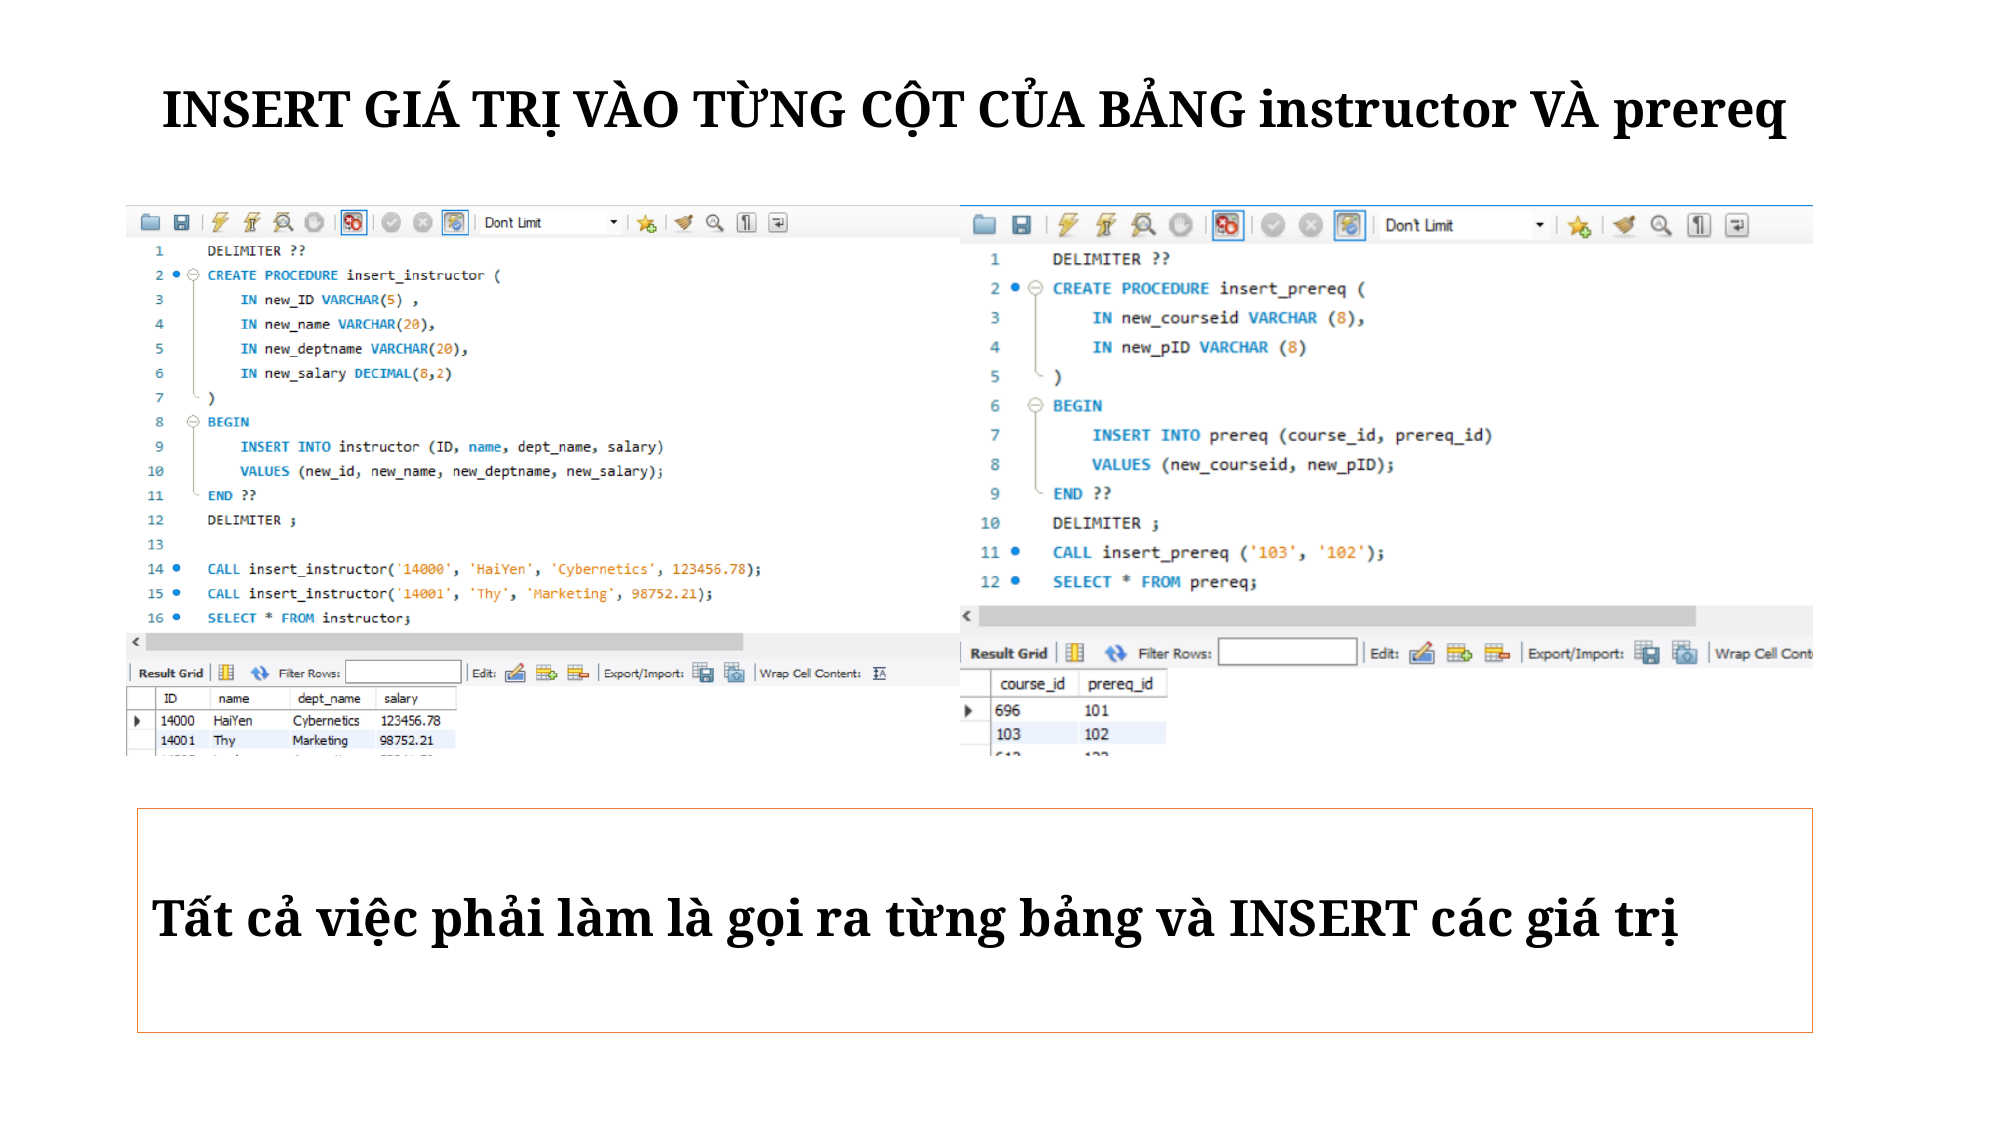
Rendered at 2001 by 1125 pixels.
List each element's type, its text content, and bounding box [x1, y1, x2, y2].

subtitle Tất cả việc phải làm là gọi ra từng bảng và INSERT các giá trị [137, 808, 1813, 1033]
picture [126, 205, 1813, 757]
title INSERT GIÁ TRỊ VÀO TỪNG CỘT CỦA BẢNG instructor VÀ prereq [0, 26, 1960, 206]
